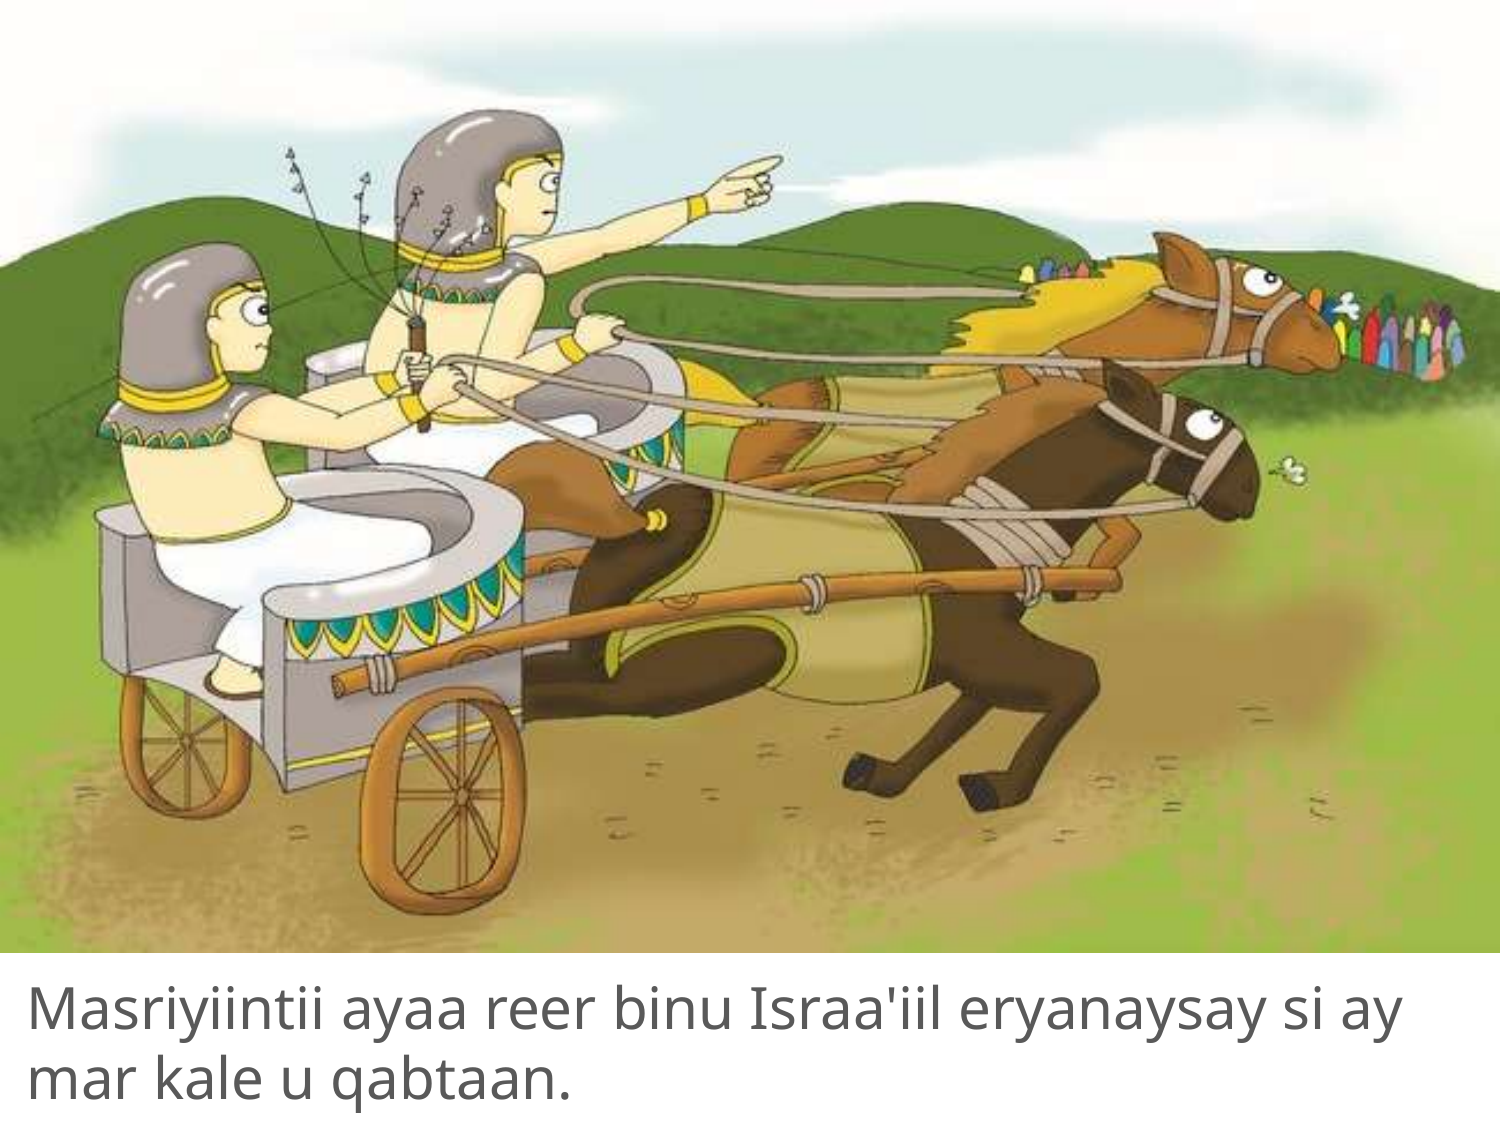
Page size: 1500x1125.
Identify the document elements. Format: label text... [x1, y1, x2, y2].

text_box Masriyiintii ayaa reer binu Israa'iil eryanaysay si ay mar kale u qabtaan. [11, 964, 1483, 1119]
picture [0, 0, 1500, 953]
